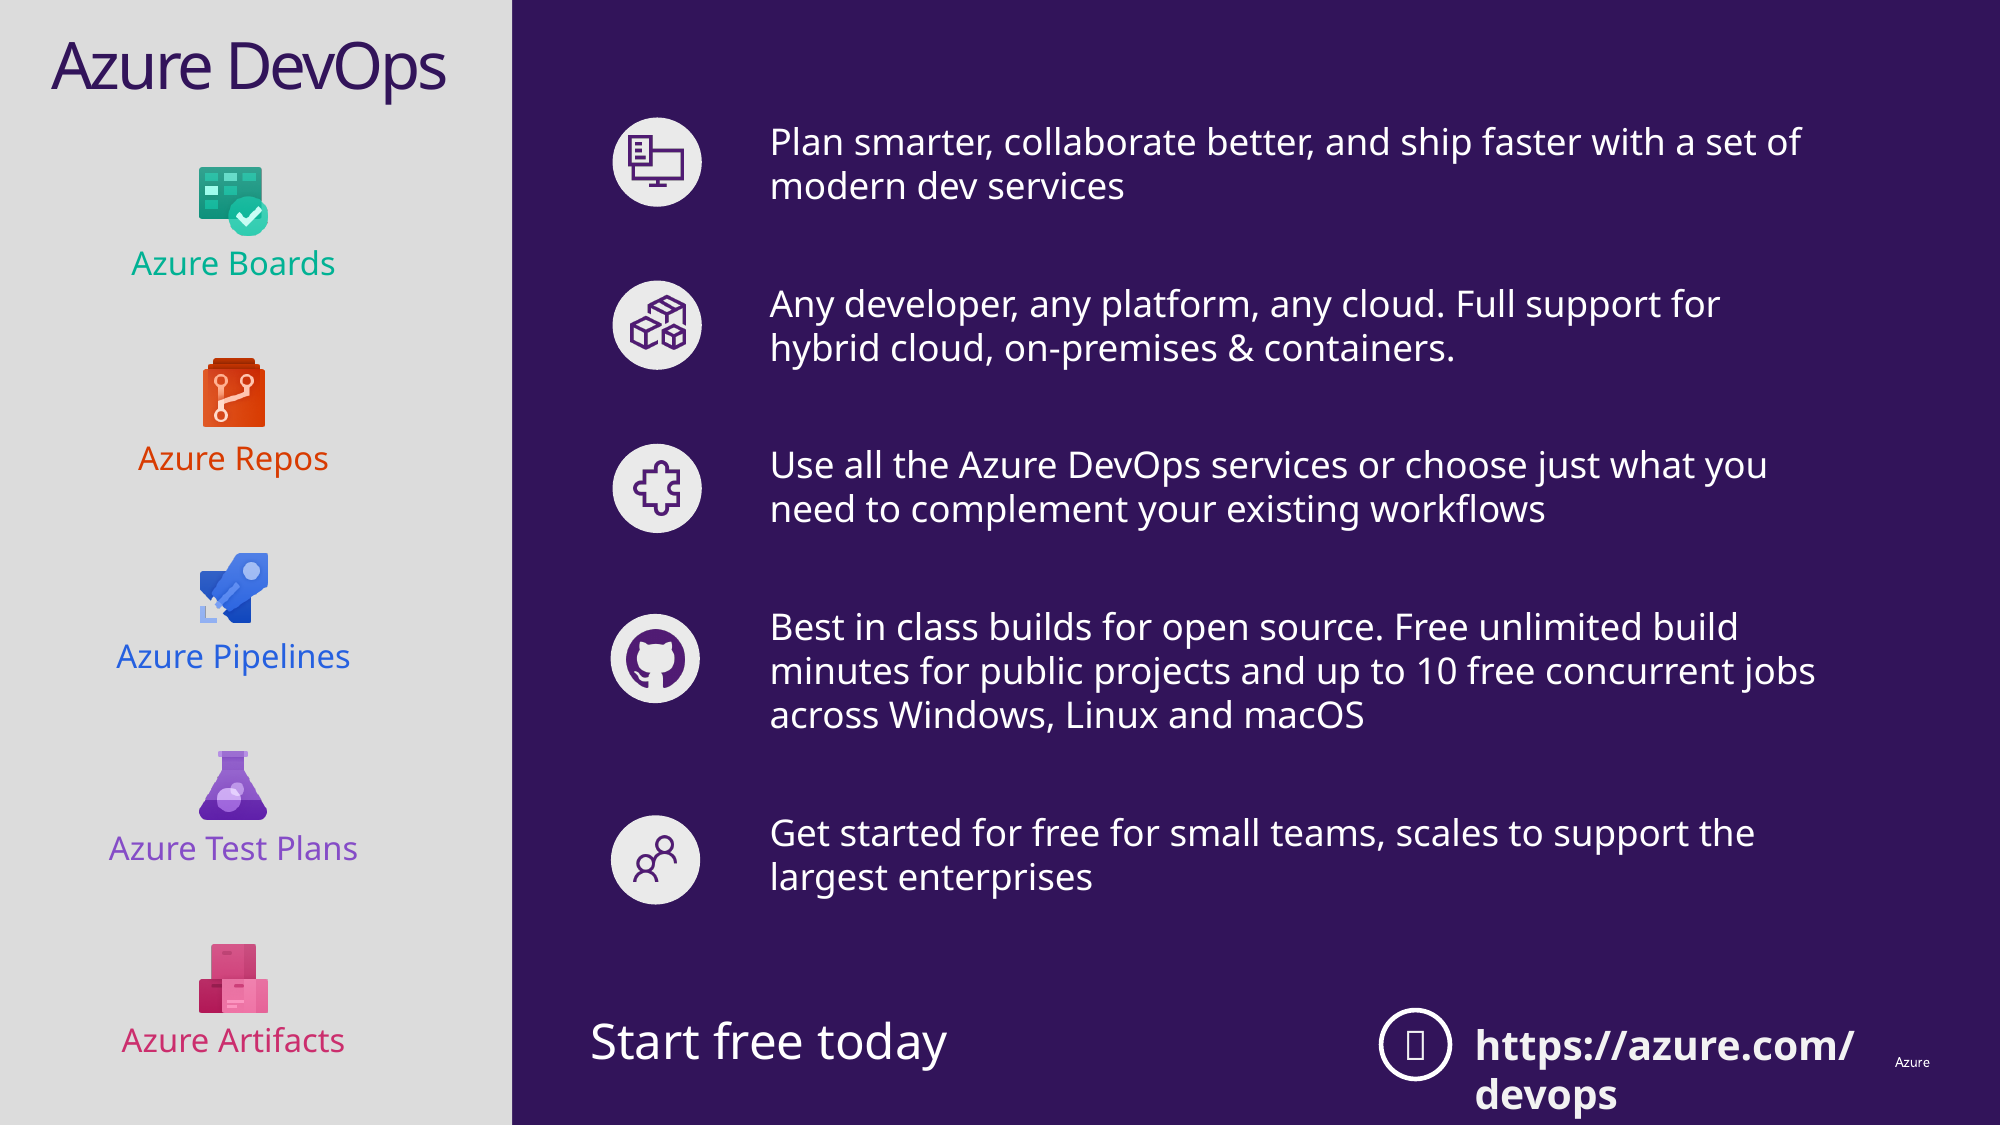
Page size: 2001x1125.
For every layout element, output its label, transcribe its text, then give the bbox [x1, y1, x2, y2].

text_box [610, 613, 701, 704]
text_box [610, 814, 701, 905]
title Azure DevOps [0, 32, 501, 132]
text_box [0, 0, 513, 1125]
text_box Plan smarter, collaborate better, and ship faster with a set of modern dev services Any developer, any platform, any cloud. Full support for hybrid cloud, on-premises & containers. Use all the Azure DevOps services or choose just what you need to complement your existing workflows Best in class builds for open source. Free unlimited build minutes for public projects and up to 10 free concurrent jobs across Windows, Linux and macOS Get started for free for small teams, scales to support the largest enterprises [740, 95, 1869, 922]
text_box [77, 553, 391, 711]
text_box Start free today [560, 994, 978, 1094]
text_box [612, 443, 703, 534]
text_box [77, 944, 391, 1089]
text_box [612, 117, 703, 207]
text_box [77, 167, 391, 318]
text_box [612, 280, 703, 371]
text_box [77, 751, 391, 903]
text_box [77, 358, 391, 513]
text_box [1380, 1009, 1974, 1080]
